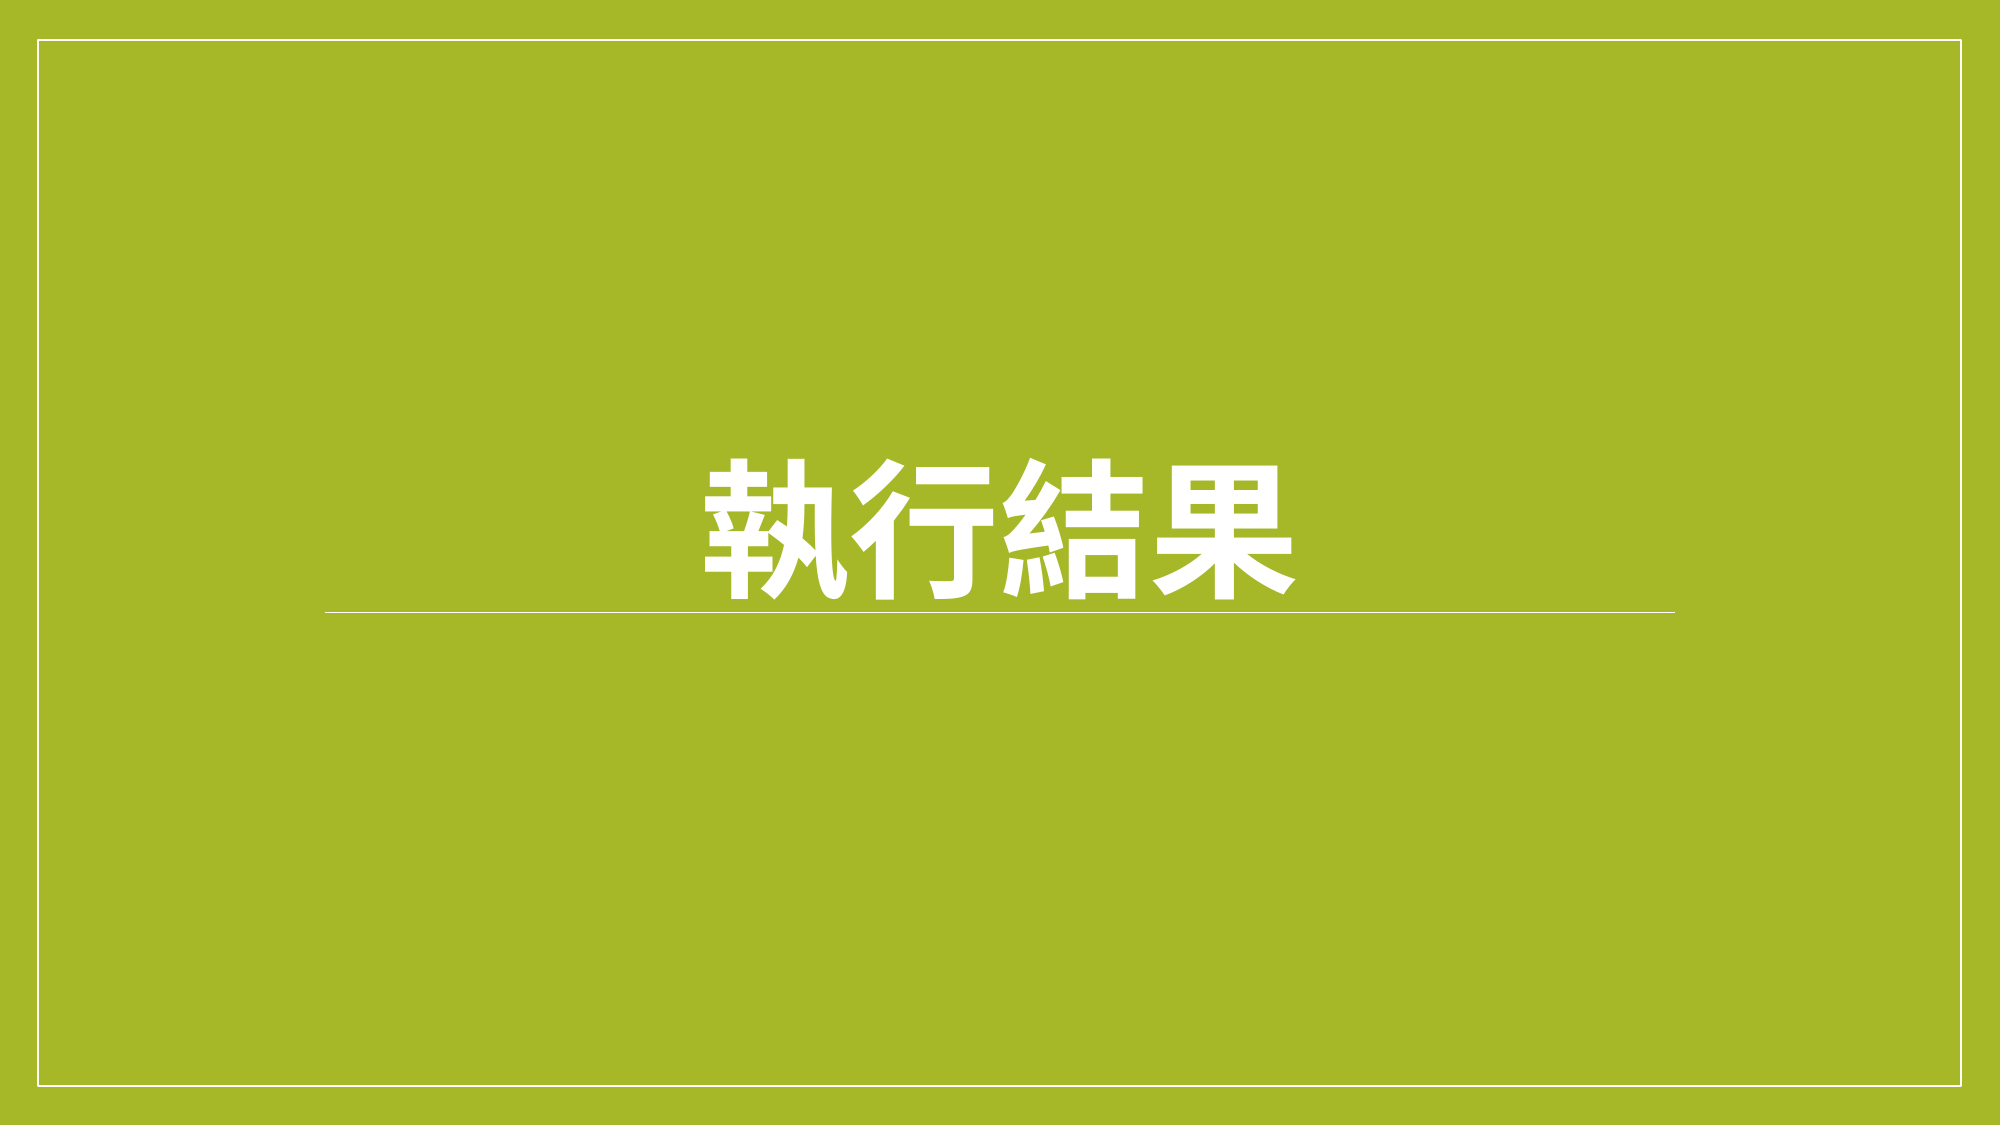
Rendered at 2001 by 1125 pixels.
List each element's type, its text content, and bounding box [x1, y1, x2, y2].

title 執行結果 [182, 144, 1818, 625]
